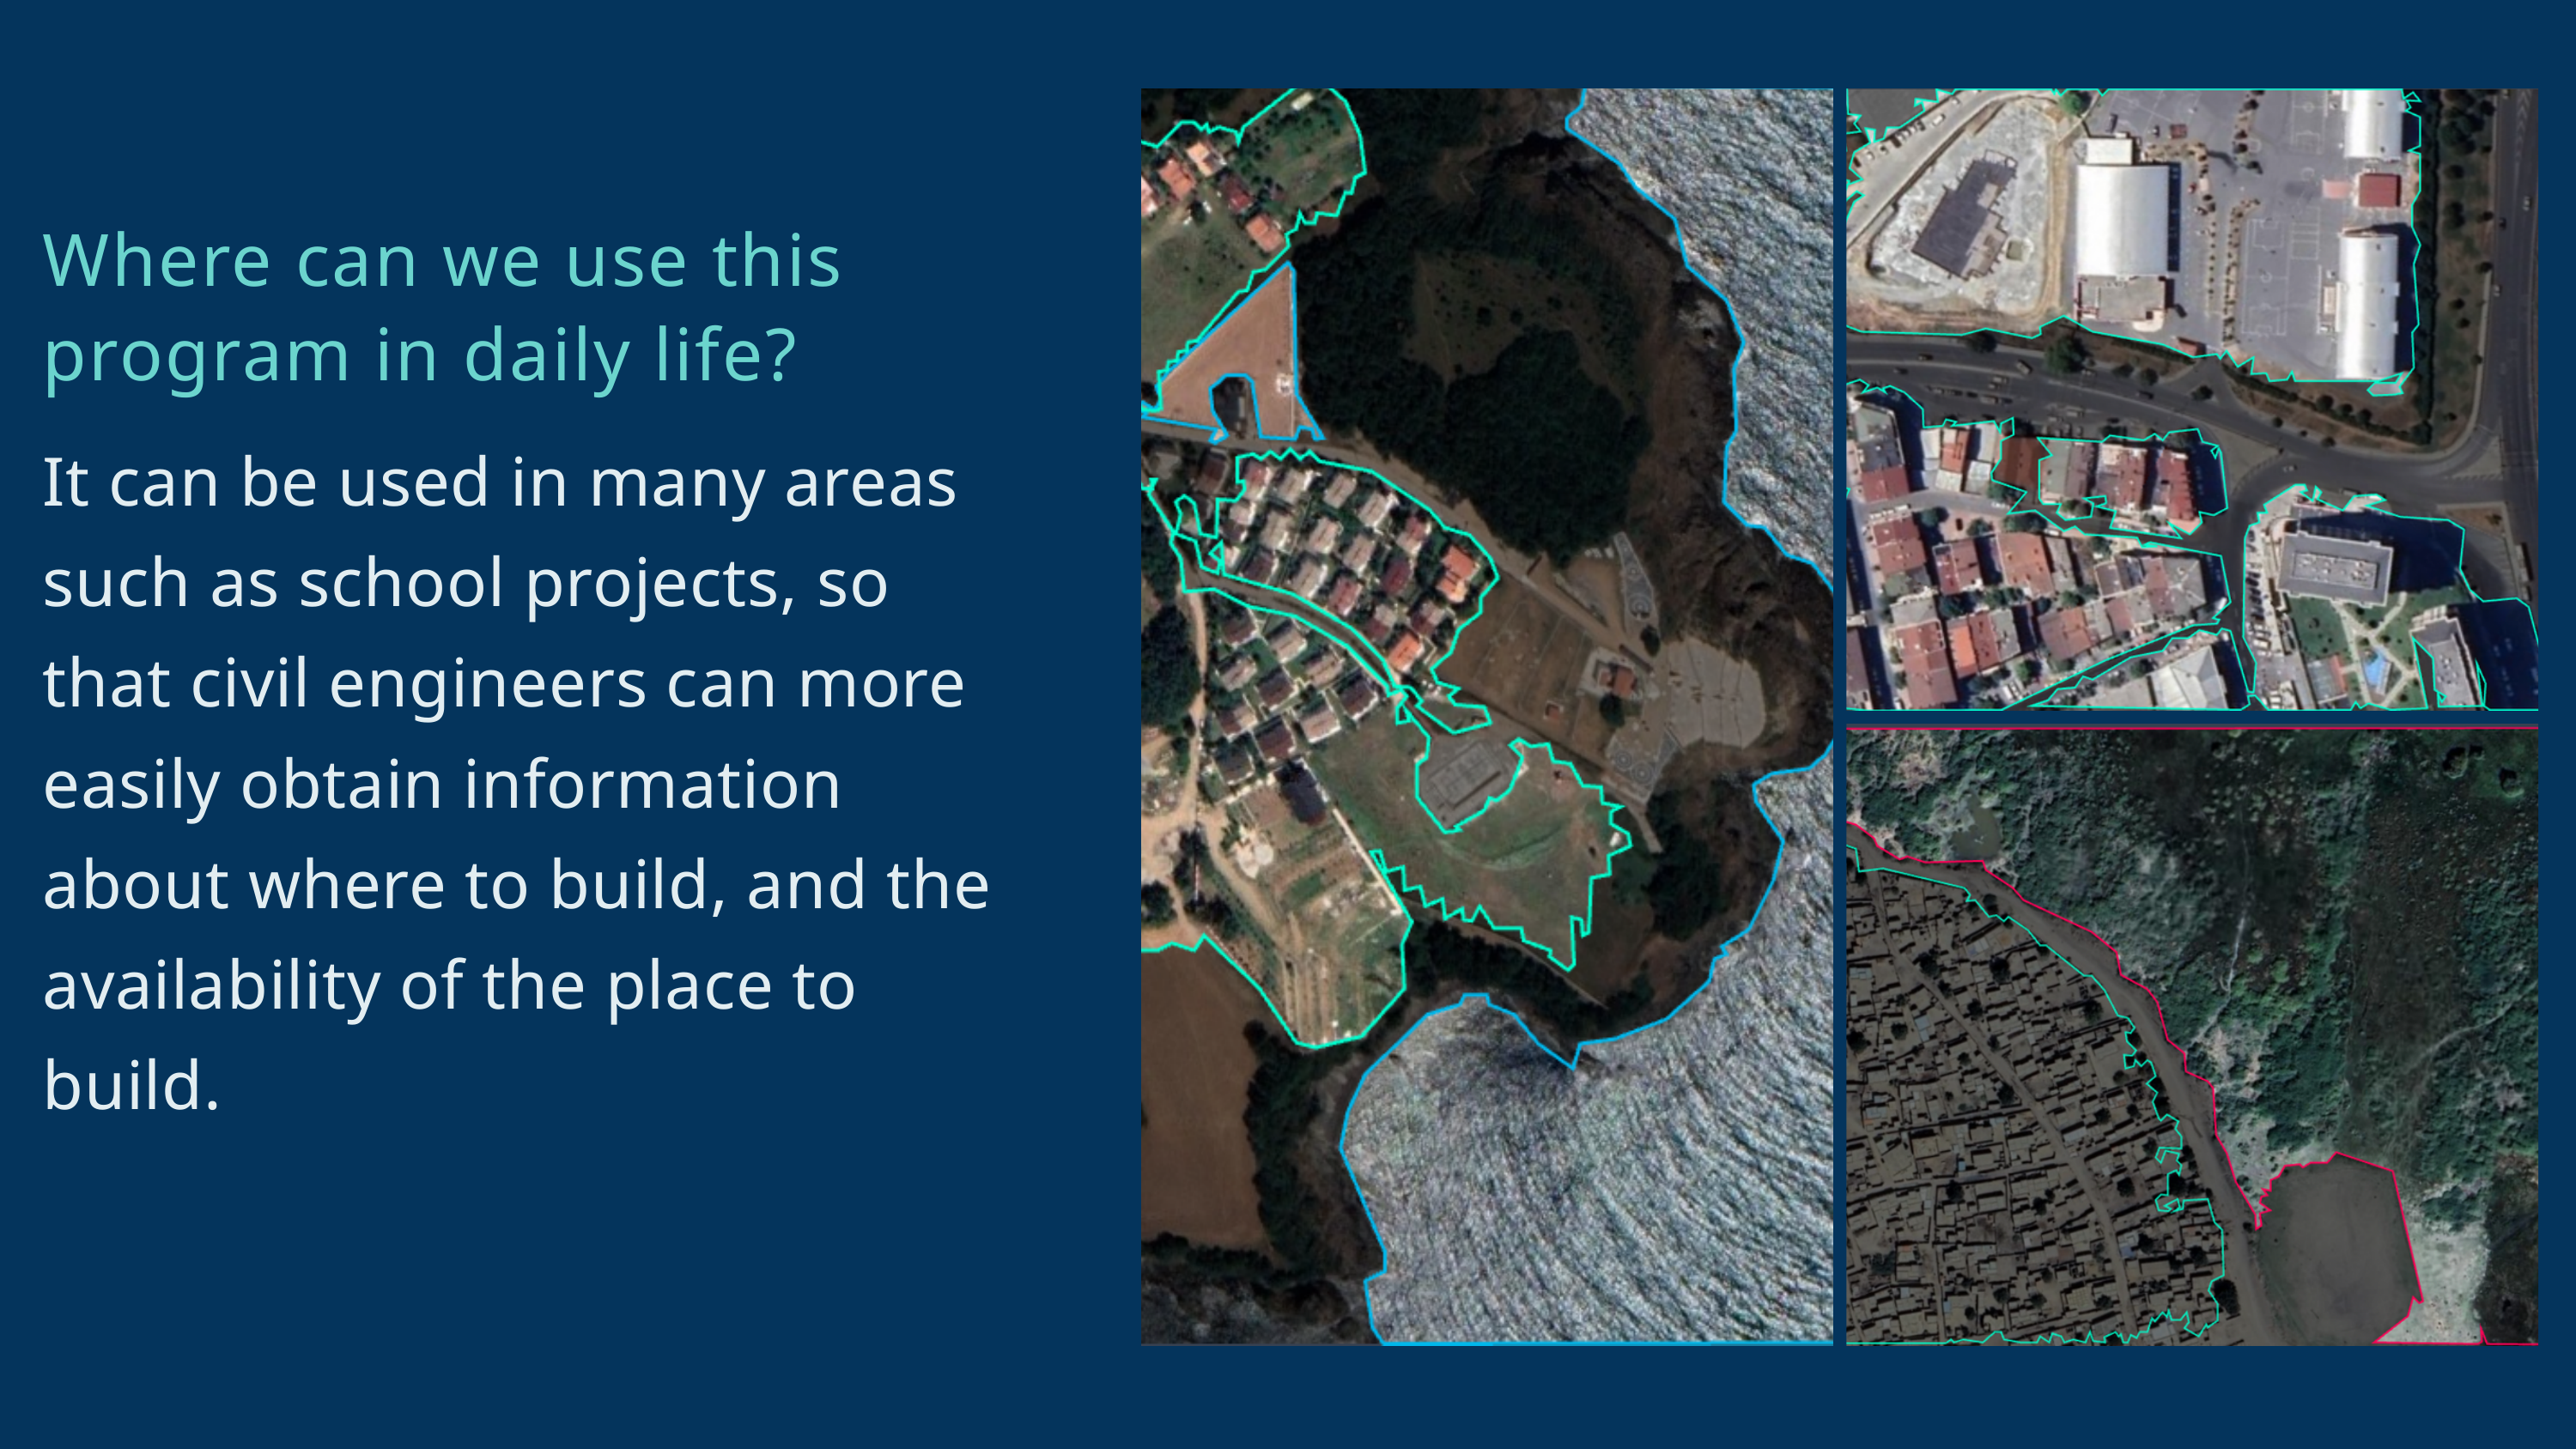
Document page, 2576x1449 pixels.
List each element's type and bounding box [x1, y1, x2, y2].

text_box [1140, 88, 2539, 1347]
text_box [42, 212, 1046, 1115]
